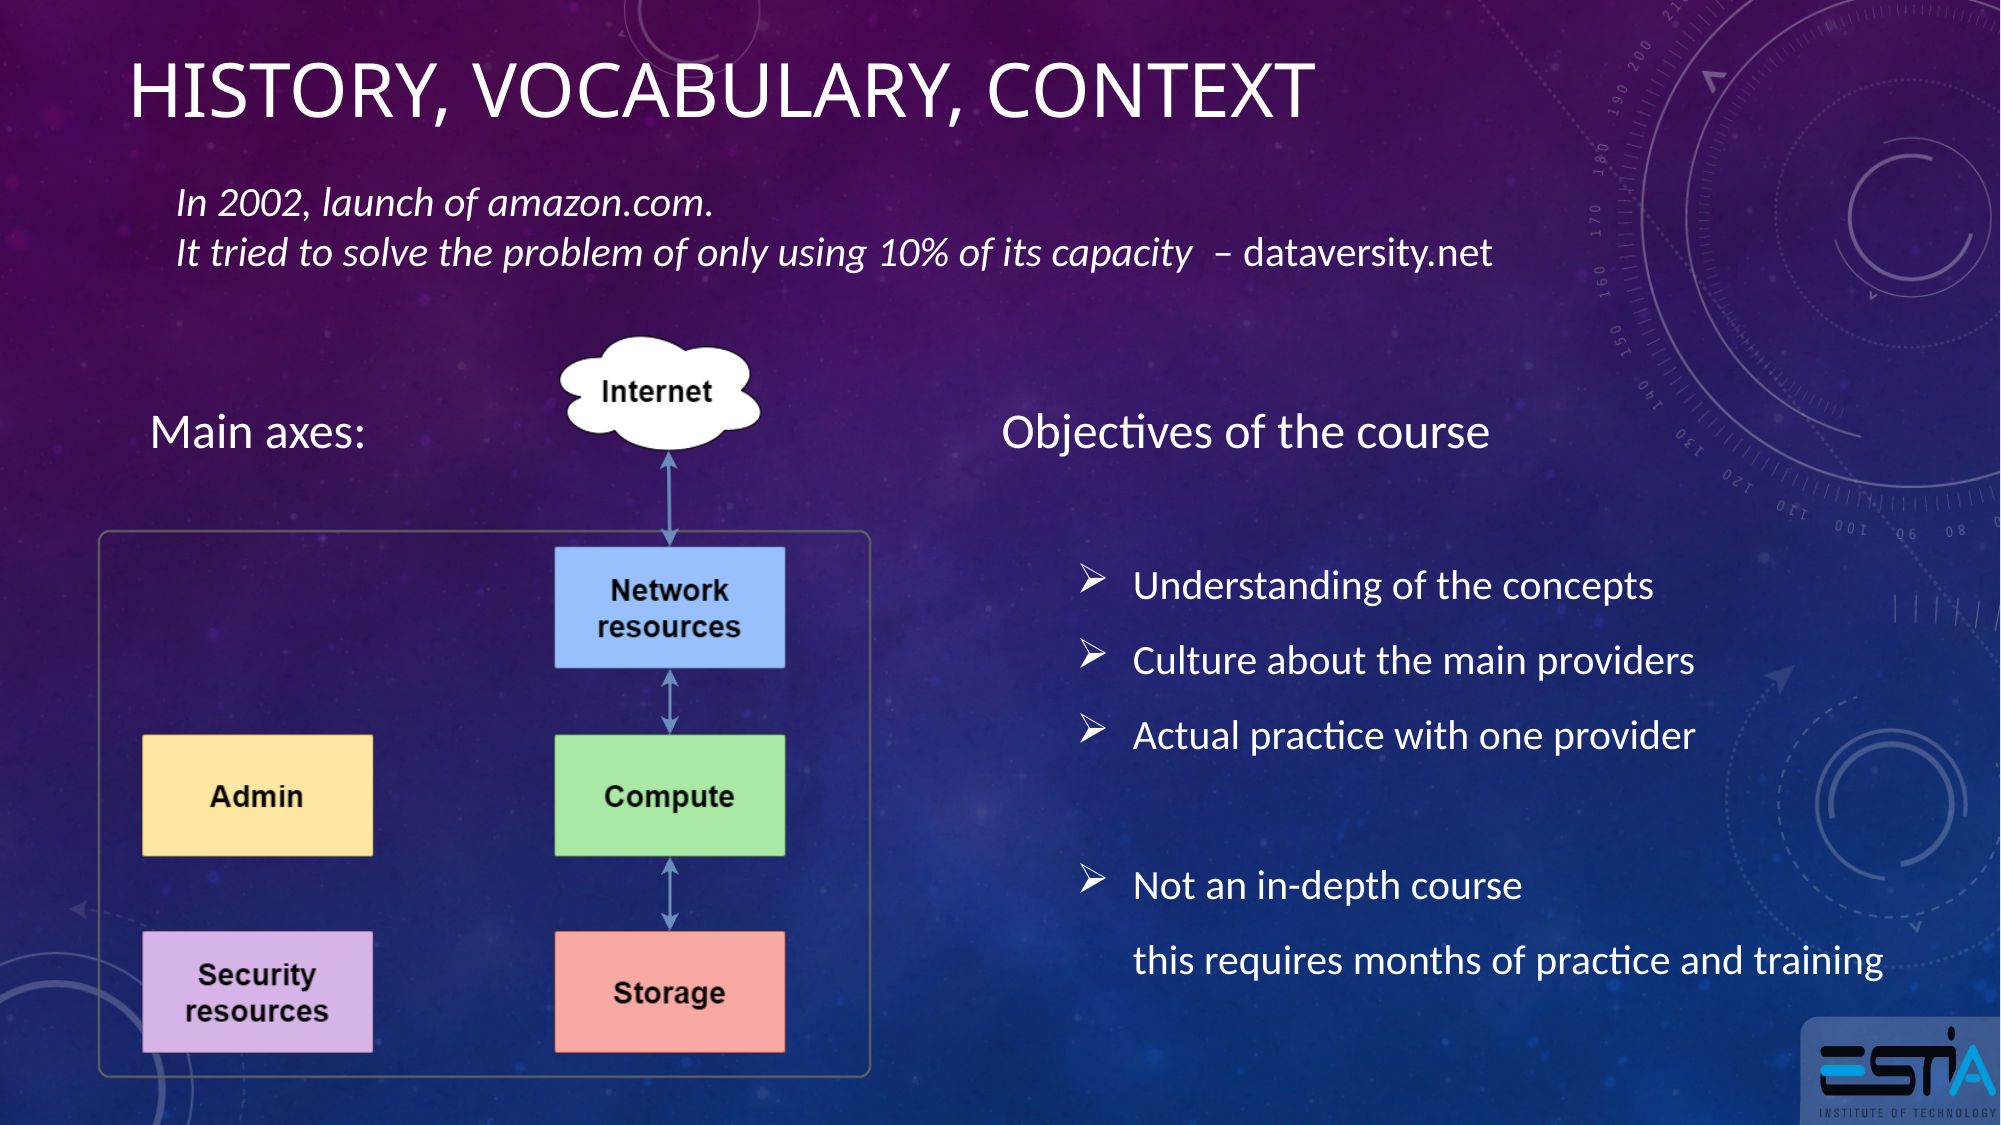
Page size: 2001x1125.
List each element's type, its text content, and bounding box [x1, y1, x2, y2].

text_box In 2002, launch of amazon.com. It tried to solve the problem of only using 10% of its capacity – dataversity.net [160, 175, 1760, 282]
text_box Objectives of the course Understanding of the concepts Culture about the main providers Actual practice with one provider Not an in-depth course this requires months of practice and training [986, 360, 1906, 991]
title History, vocabULARY, CONTEXT [112, 0, 1775, 175]
picture [0, 0, 2001, 1125]
